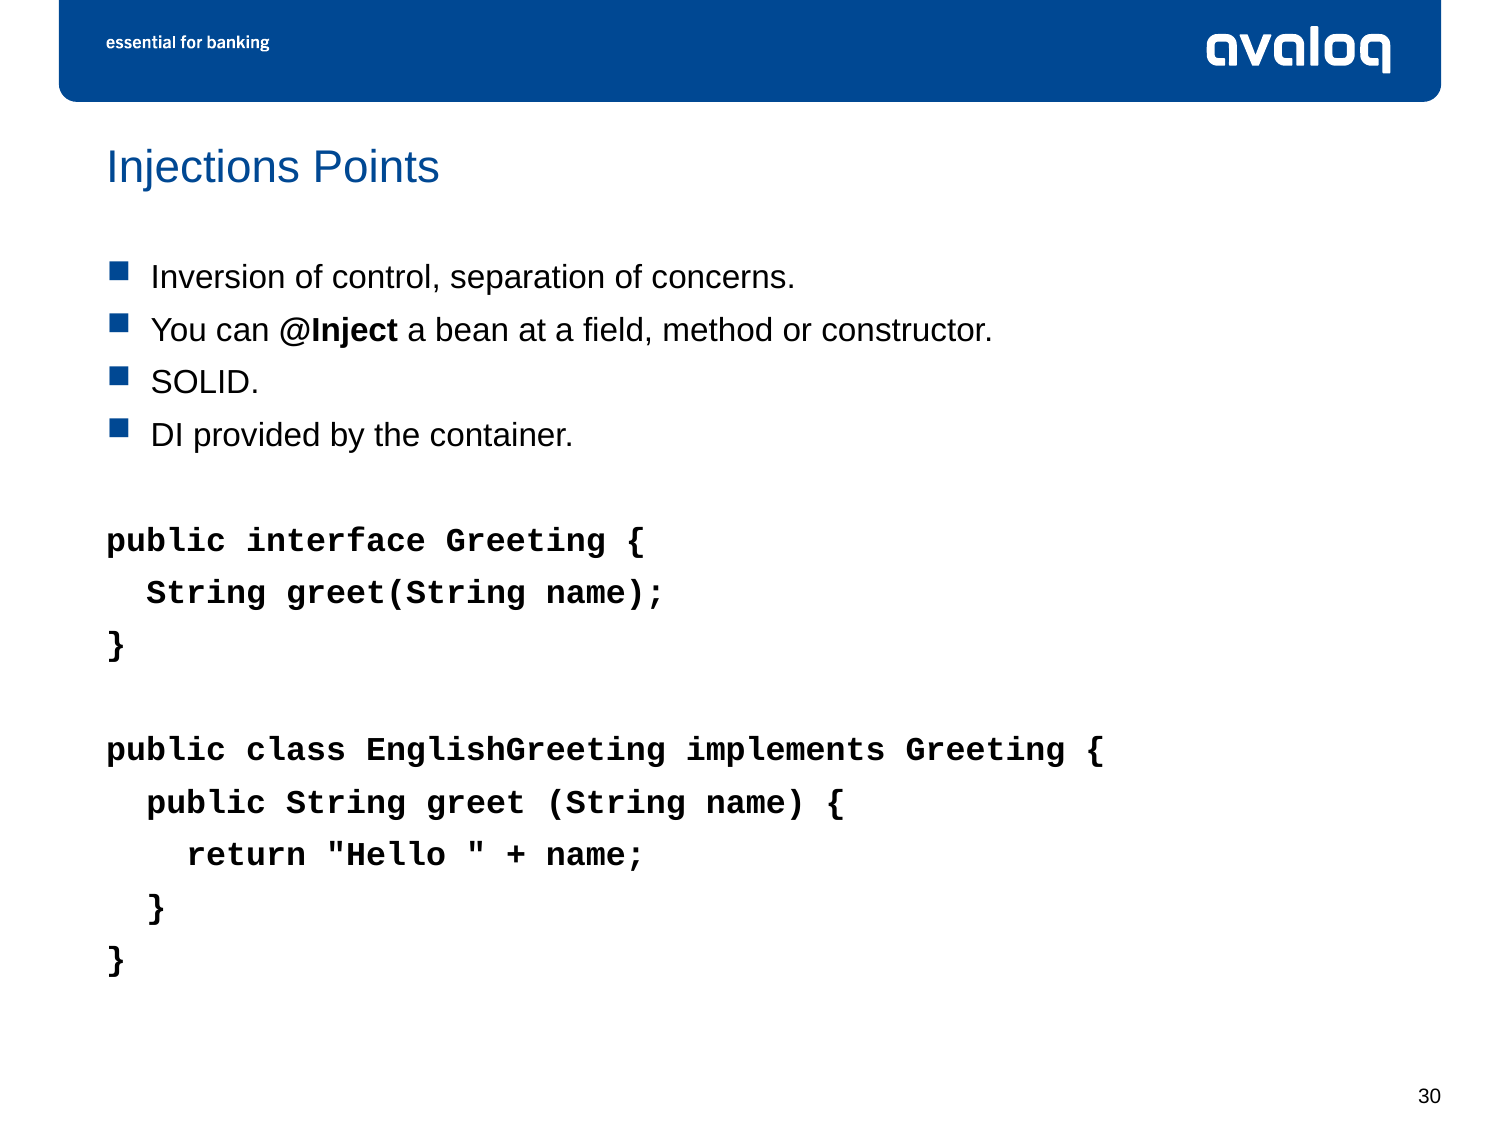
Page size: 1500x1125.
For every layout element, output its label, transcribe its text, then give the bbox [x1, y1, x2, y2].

title Injections Points [105, 142, 1394, 215]
list Inversion of control, separation of concerns. You can @Inject a bean at a field, method or constructor. SOLID. DI provided by the container. public interface Greeting { String greet(String name); } public class EnglishGreeting implements Greeting { public String greet (String name) { return "Hello " + name; } } [105, 255, 1394, 1042]
slide_number 30 [1200, 1082, 1442, 1112]
